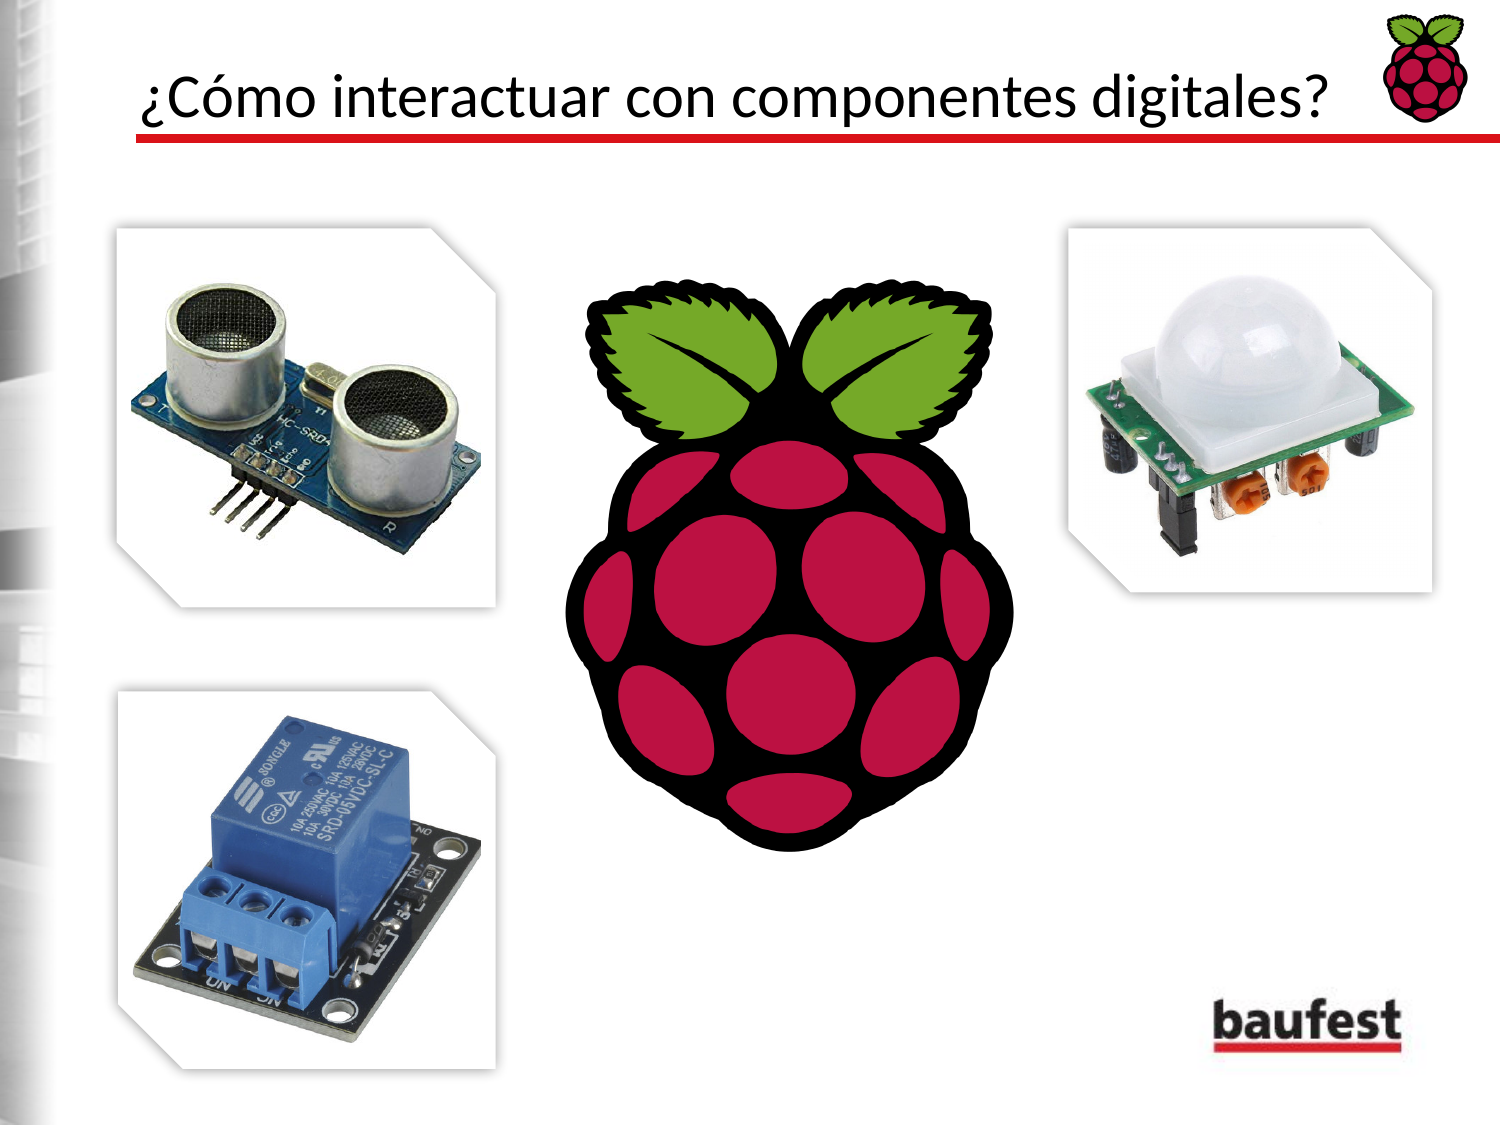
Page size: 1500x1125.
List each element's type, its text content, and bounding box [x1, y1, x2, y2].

title ¿Cómo interactuar con componentes digitales? [123, 0, 1425, 138]
picture [1381, 0, 1500, 134]
picture [0, 0, 1500, 1125]
